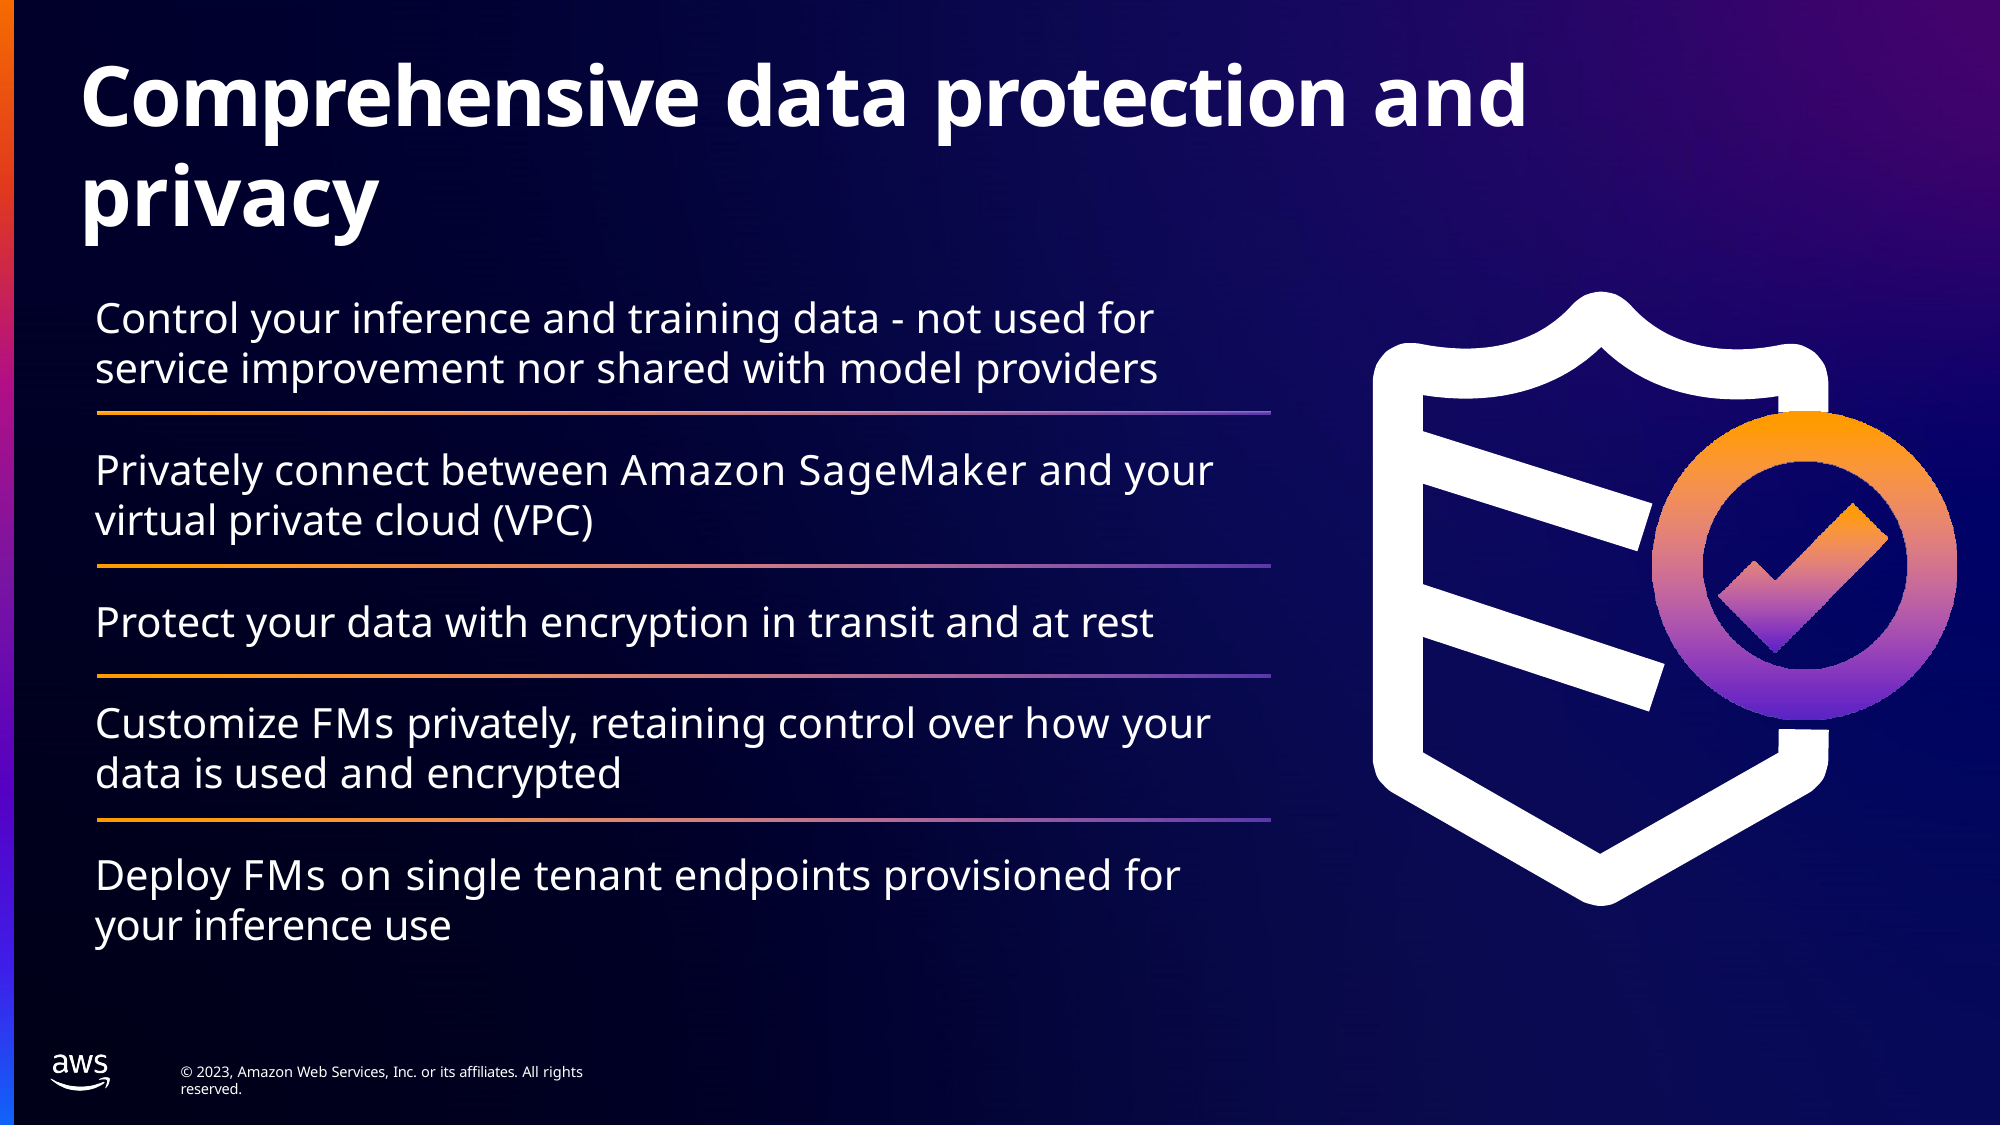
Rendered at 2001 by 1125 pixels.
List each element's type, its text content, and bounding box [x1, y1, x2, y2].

picture [0, 0, 2000, 1125]
title Comprehensive data protection and privacy [77, 40, 1708, 243]
text_box Control your inference and training data - not used for service improvement nor shared with model providers Privately connect between Amazon SageMaker and your virtual private cloud (VPC) Protect your data with encryption in transit and at rest Customize FMs privately, retaining control over how your data is used and encrypted Deploy FMs on single tenant endpoints provisioned for your inference use [92, 290, 1311, 949]
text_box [1372, 291, 1957, 907]
footer © 2023, Amazon Web Services, Inc. or its affiliates. All rights reserved. [178, 1060, 646, 1125]
